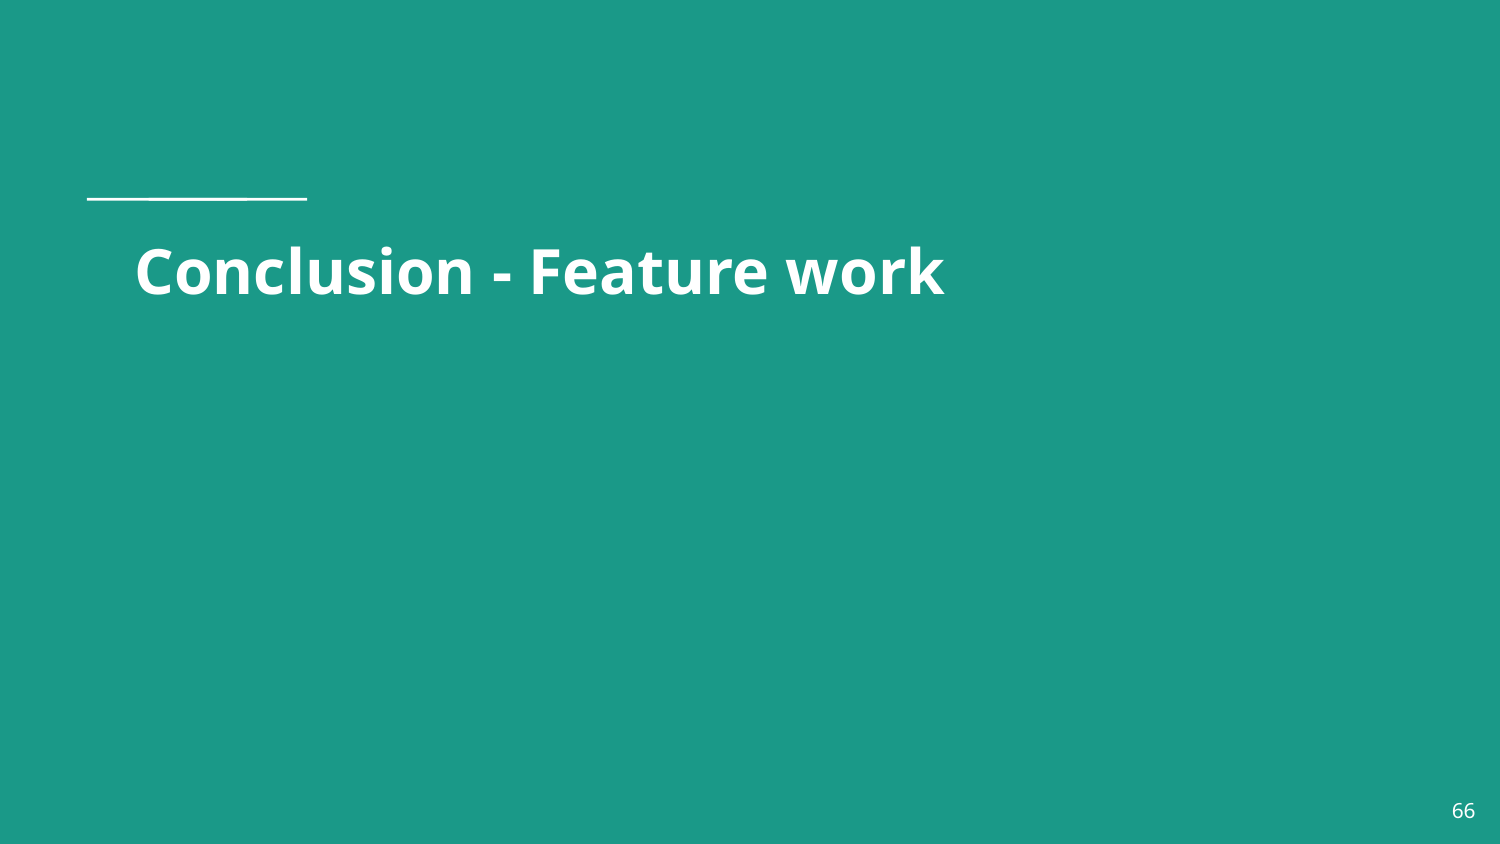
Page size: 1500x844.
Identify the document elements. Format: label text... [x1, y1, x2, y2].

title Conclusion - Feature work [119, 216, 1414, 466]
slide_number ‹#› [1400, 779, 1491, 844]
